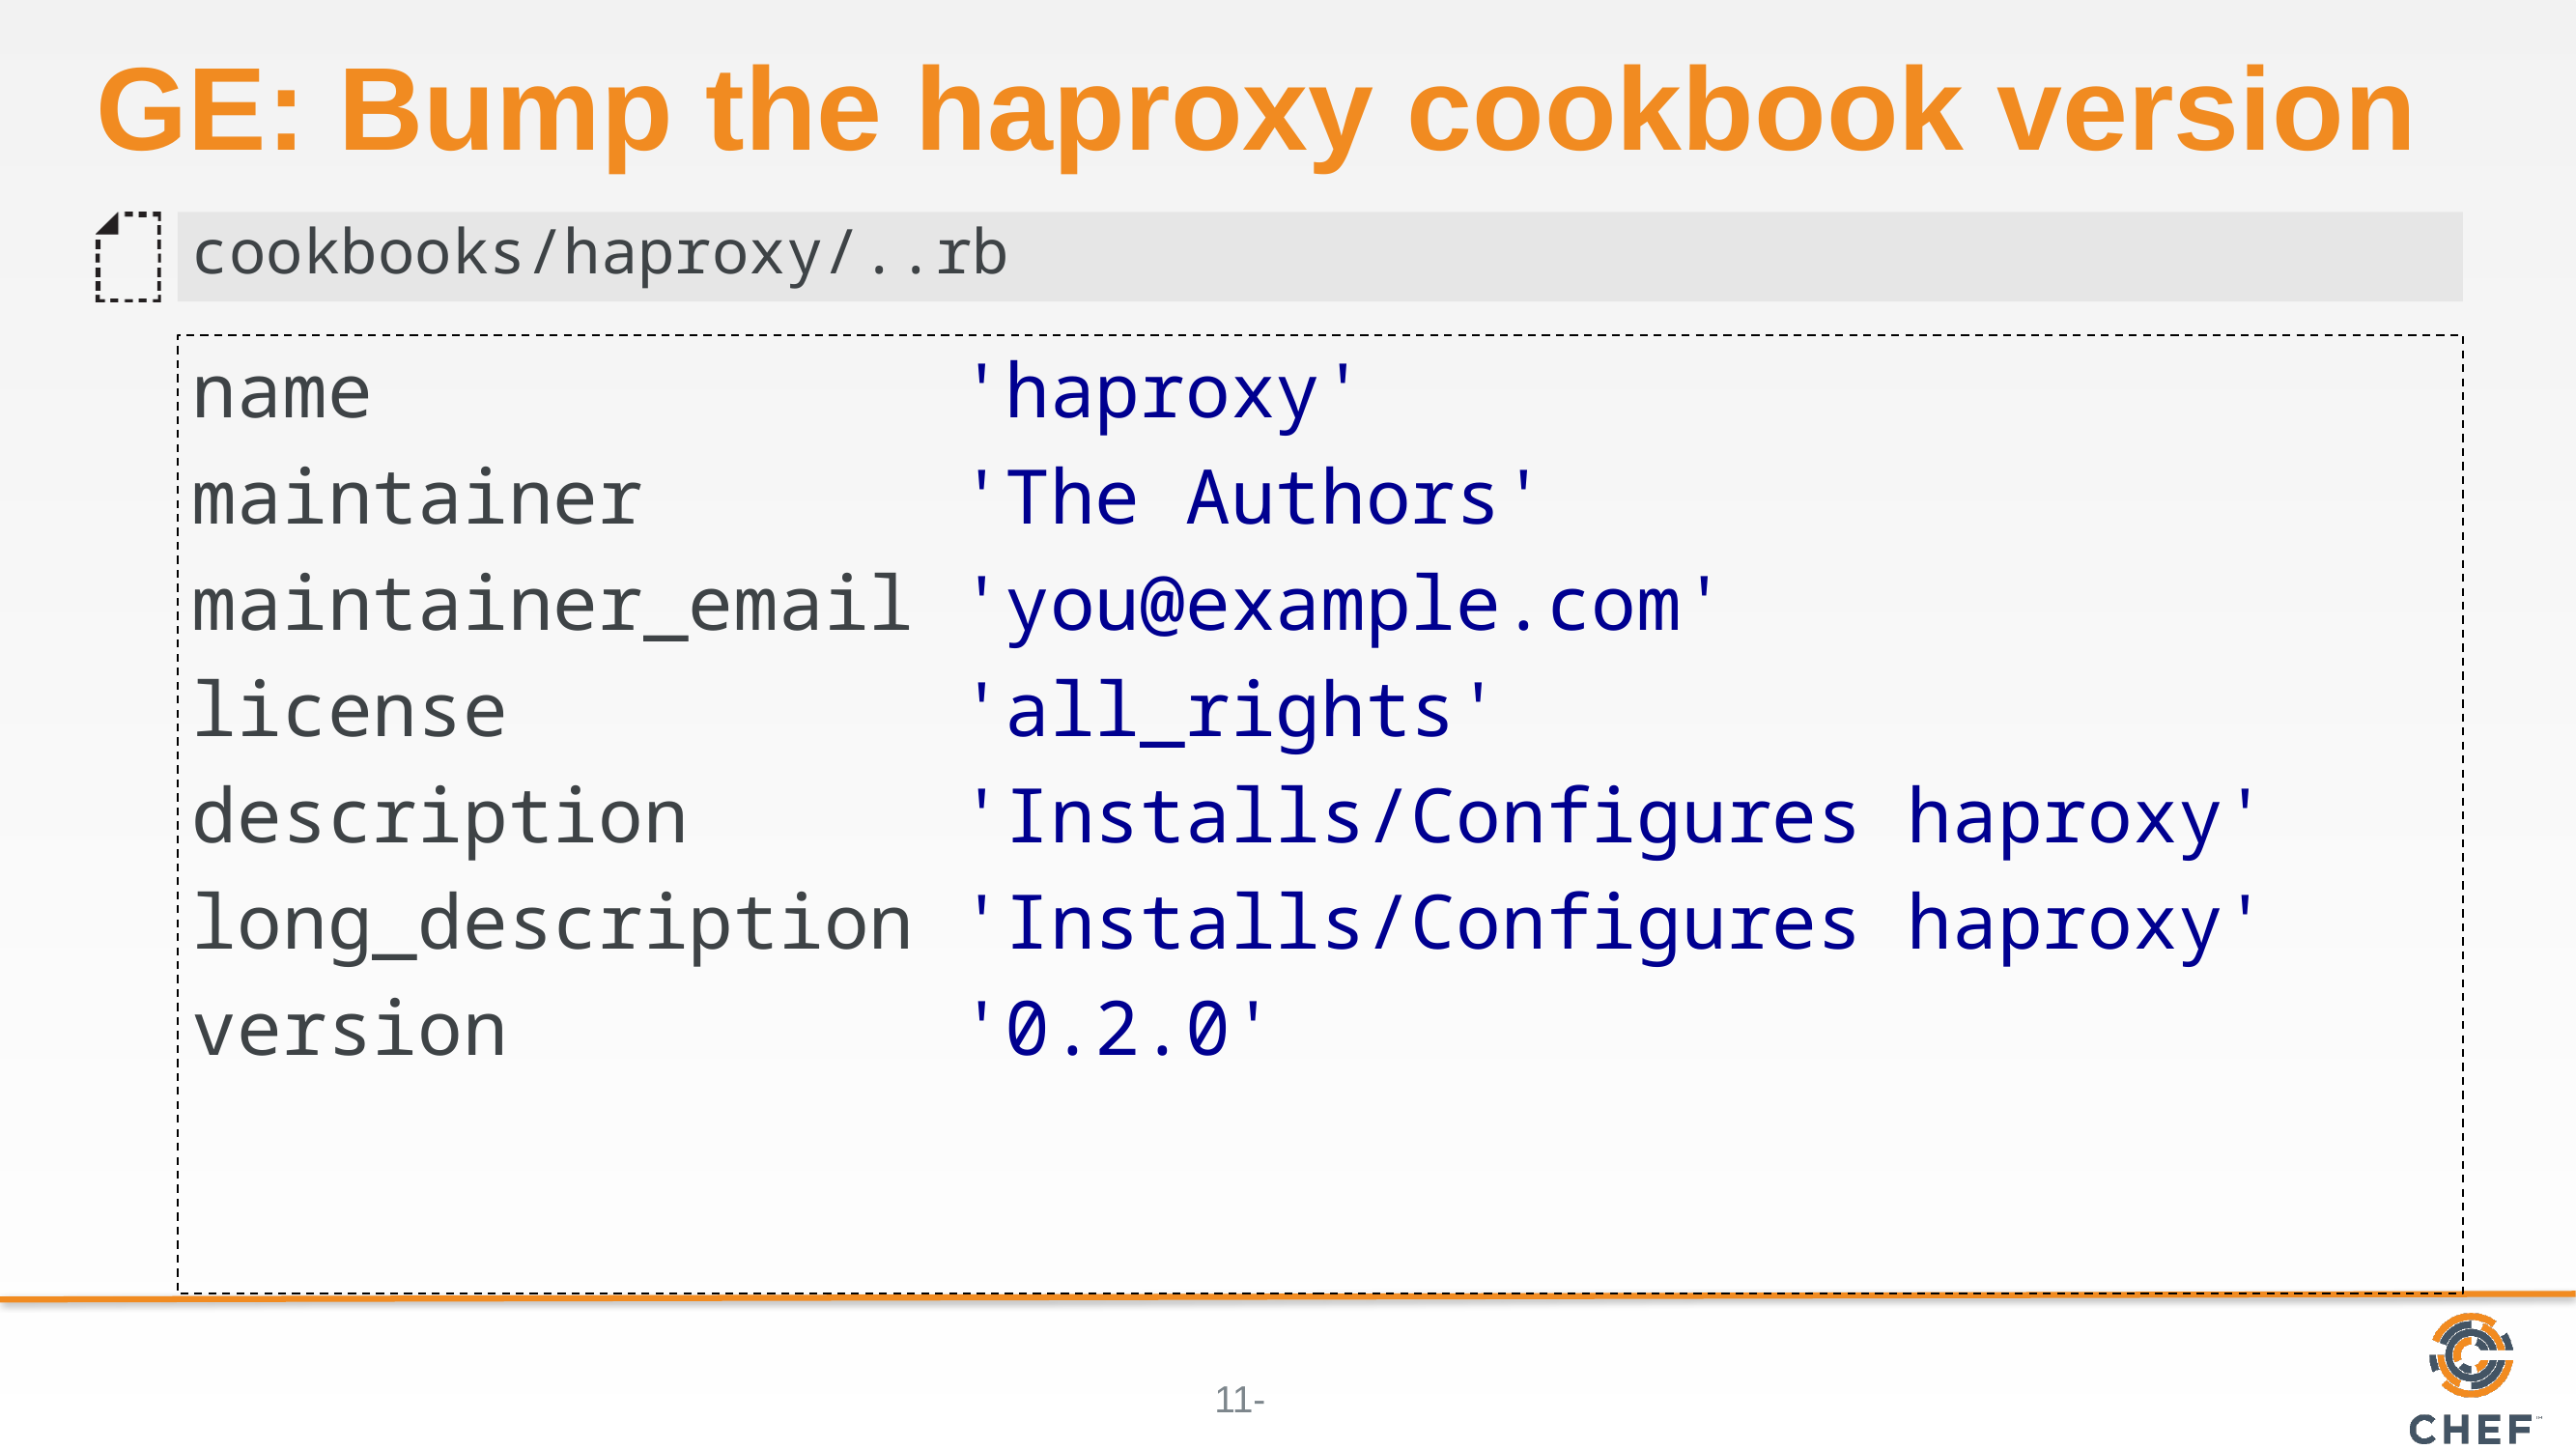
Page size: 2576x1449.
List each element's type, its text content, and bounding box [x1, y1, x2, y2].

title GE: Bump the haproxy cookbook version [96, 48, 2463, 180]
list name 'haproxy' maintainer 'The Authors' maintainer_email 'you@example.com' license 'all_rights' description 'Installs/Configures haproxy' long_description 'Installs/Configures haproxy' version '0.2.0' [177, 334, 2464, 1294]
picture [2399, 1297, 2550, 1449]
list cookbooks/haproxy/..rb [177, 212, 2463, 302]
